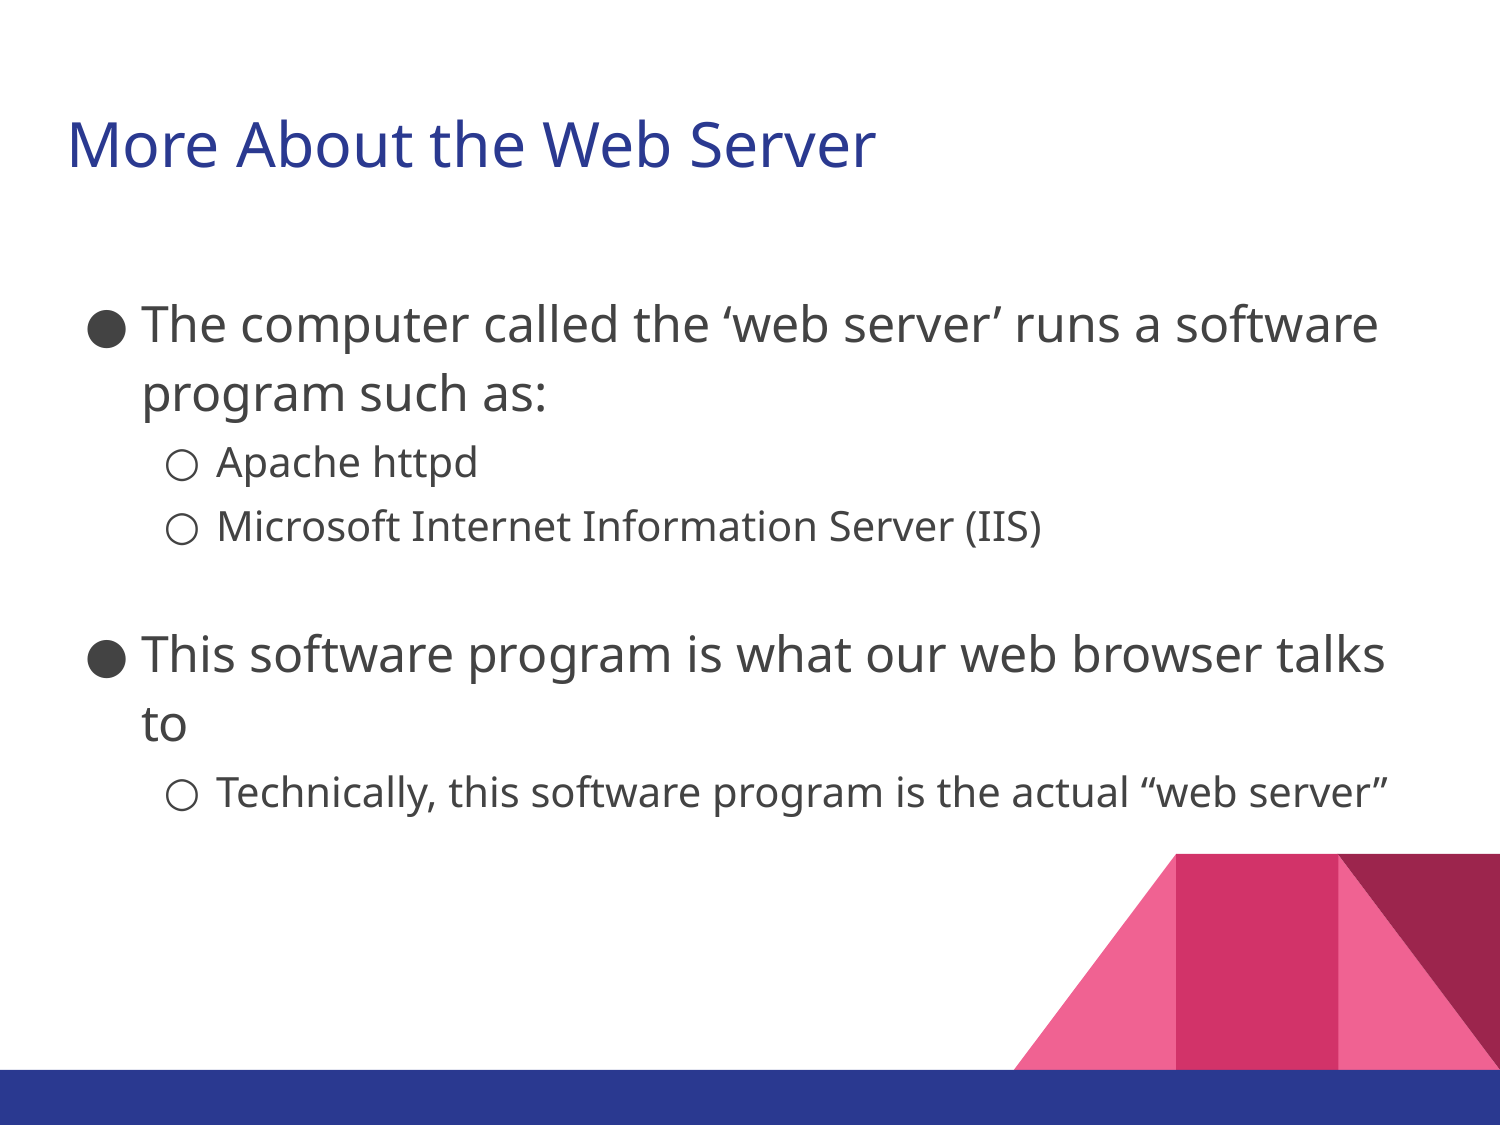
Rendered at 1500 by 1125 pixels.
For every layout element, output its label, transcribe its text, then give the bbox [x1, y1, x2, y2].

title More About the Web Server [51, 89, 1449, 223]
list The computer called the ‘web server’ runs a software program such as: Apache httpd Microsoft Internet Information Server (IIS) This software program is what our web browser talks to Technically, this software program is the actual “web server” [51, 268, 1449, 1000]
